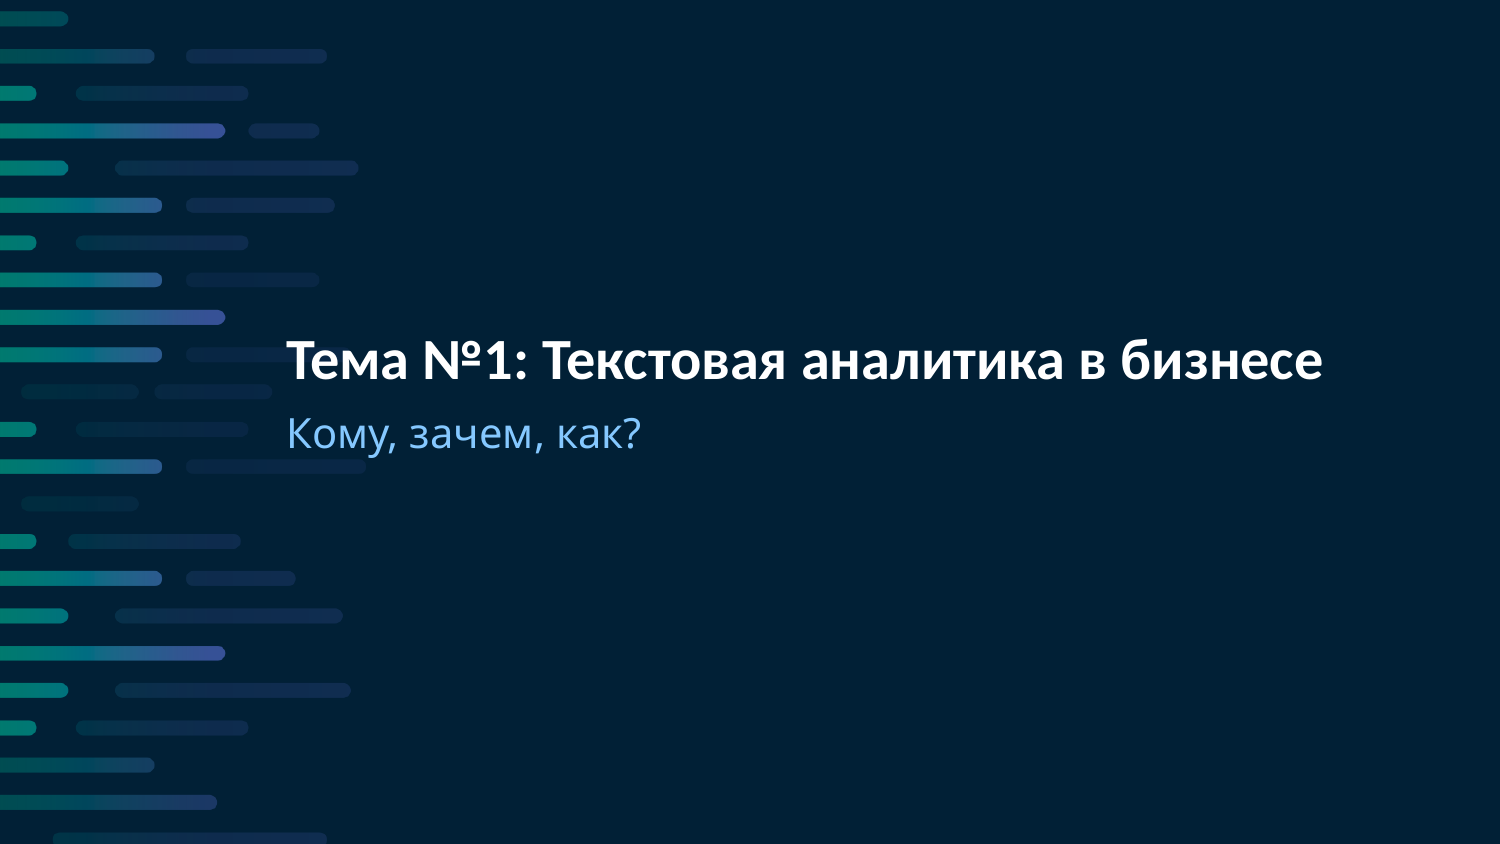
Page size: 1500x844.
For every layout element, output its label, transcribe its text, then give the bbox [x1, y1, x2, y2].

list Тема №1: Текстовая аналитика в бизнесе [271, 143, 1383, 399]
list Кому, зачем, как? [271, 407, 1320, 470]
picture [0, 0, 366, 844]
